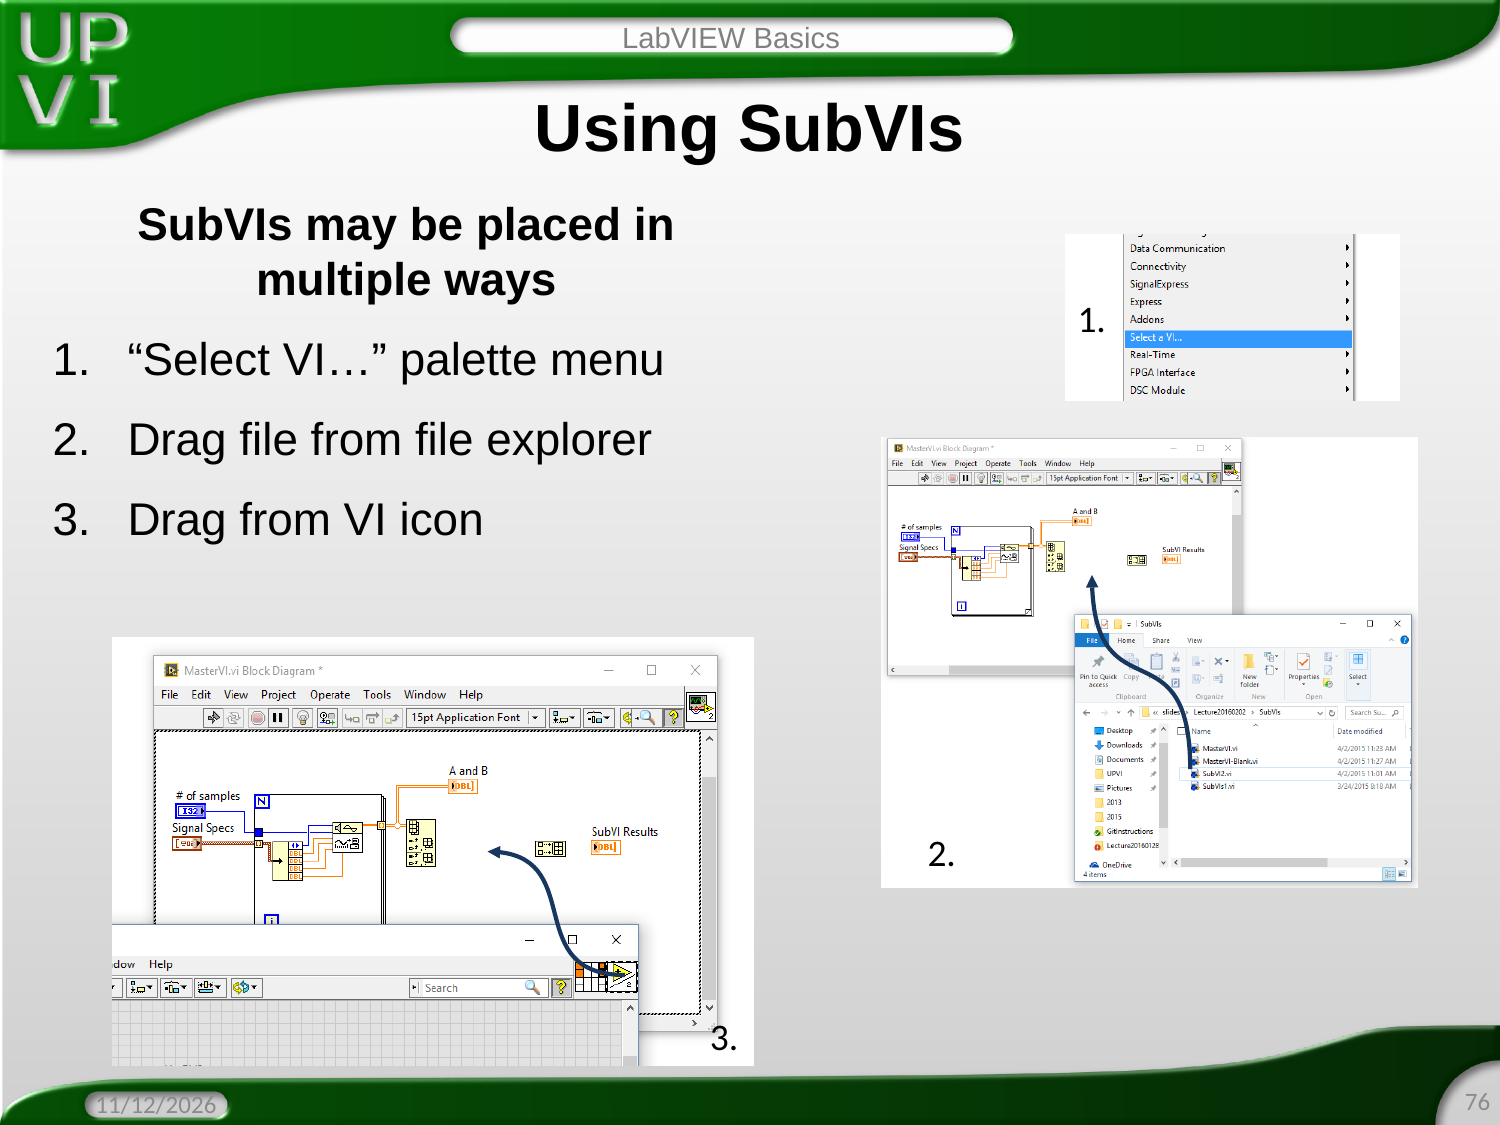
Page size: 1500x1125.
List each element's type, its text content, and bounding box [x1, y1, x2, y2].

title Using SubVIs [75, 75, 1425, 175]
picture [0, 0, 1500, 1125]
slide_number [75, 1073, 238, 1125]
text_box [1043, 622, 1239, 722]
list SubVIs may be placed in multiple ways “Select VI…” palette menu Drag file from file explorer Drag from VI icon [37, 187, 775, 1005]
slide_number 76 [1155, 1069, 1500, 1125]
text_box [487, 851, 626, 976]
footer LabVIEW Basics [450, 6, 1013, 67]
